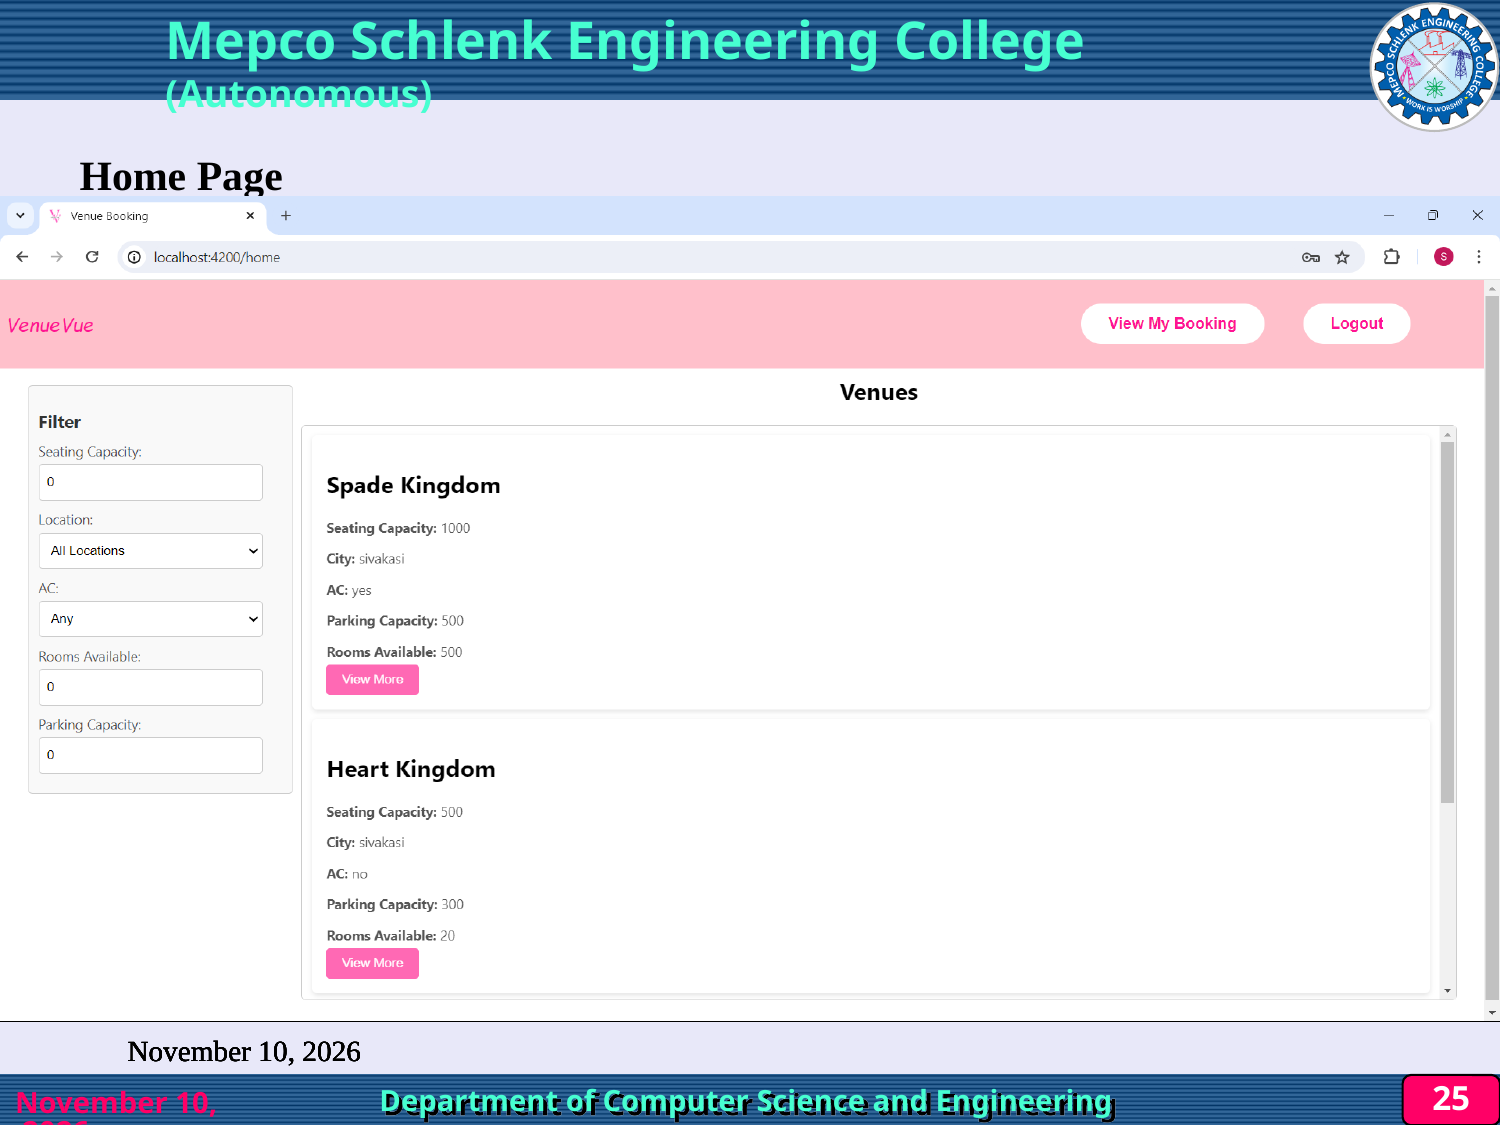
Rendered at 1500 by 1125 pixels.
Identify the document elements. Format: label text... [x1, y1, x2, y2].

picture [0, 0, 1500, 125]
text_box 26 April 2024 [112, 1024, 425, 1074]
picture [0, 1074, 1500, 1125]
text_box [1405, 125, 1464, 133]
text_box Mepco Schlenk Engineering College (Autonomous) [150, 100, 1350, 123]
picture [0, 196, 1500, 1022]
text_box Home Page [64, 118, 830, 196]
